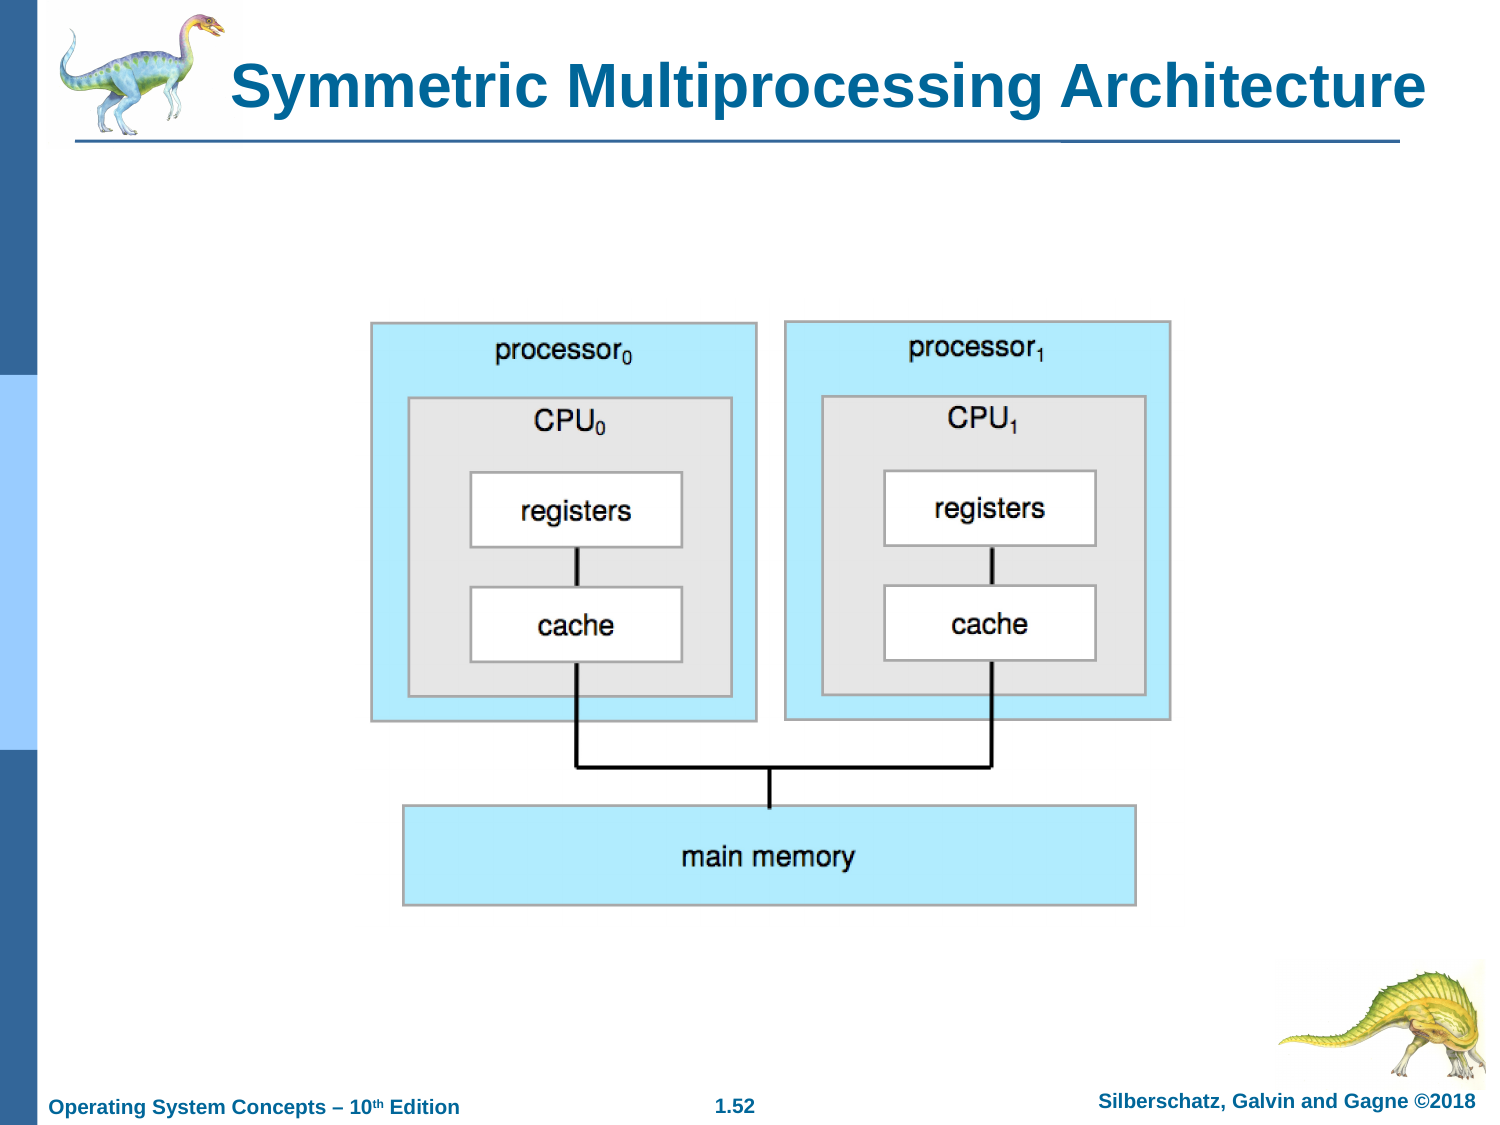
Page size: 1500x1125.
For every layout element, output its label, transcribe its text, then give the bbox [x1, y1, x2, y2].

picture [355, 298, 1185, 927]
picture [46, 0, 243, 149]
picture [1275, 959, 1486, 1090]
title Symmetric Multiprocessing Architecture [154, 21, 1500, 128]
